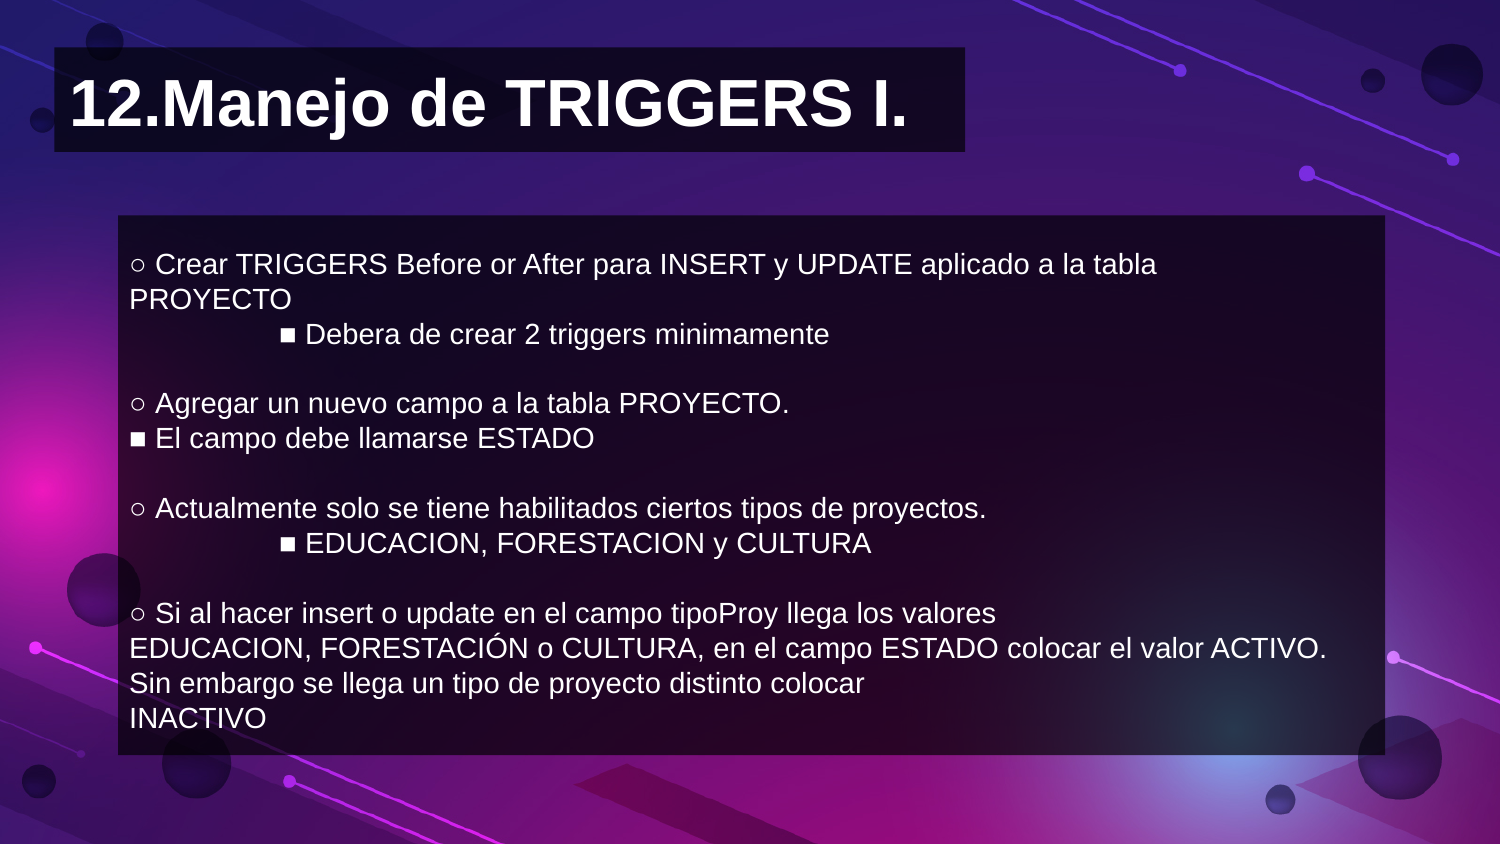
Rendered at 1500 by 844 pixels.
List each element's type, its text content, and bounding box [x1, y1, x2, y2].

title 12.Manejo de TRIGGERS I. [54, 47, 966, 152]
text_box ○ Crear TRIGGERS Before or After para INSERT y UPDATE aplicado a la tabla PROYECTO ■ Debera de crear 2 triggers minimamente ○ Agregar un nuevo campo a la tabla PROYECTO. ■ El campo debe llamarse ESTADO ○ Actualmente solo se tiene habilitados ciertos tipos de proyectos. ■ EDUCACION, FORESTACION y CULTURA ○ Si al hacer insert o update en el campo tipoProy llega los valores EDUCACION, FORESTACIÓN o CULTURA, en el campo ESTADO colocar el valor ACTIVO. Sin embargo se llega un tipo de proyecto distinto colocar INACTIVO [114, 237, 1358, 742]
picture [0, 0, 1500, 844]
